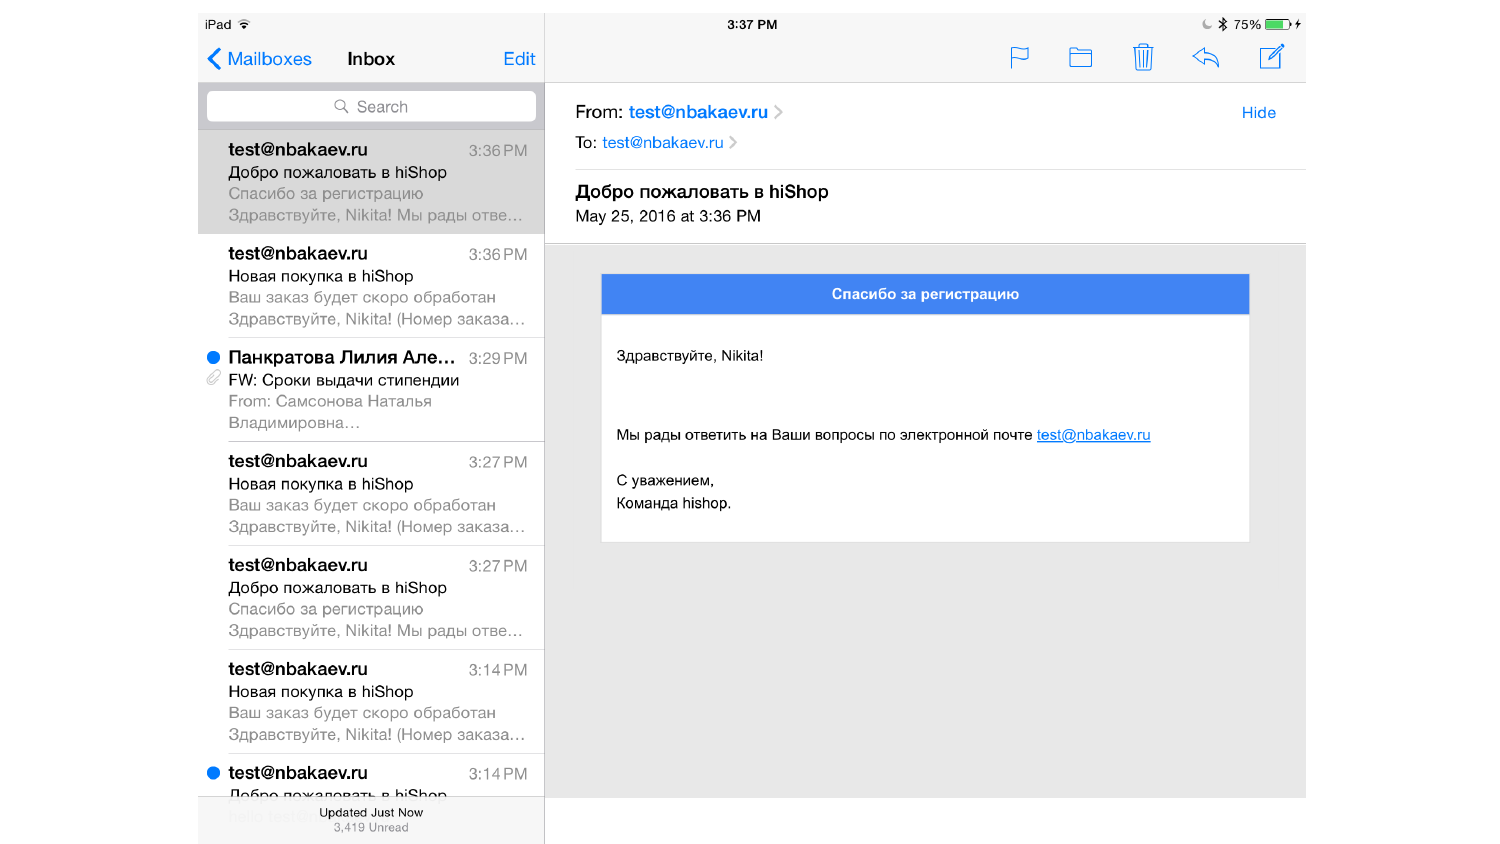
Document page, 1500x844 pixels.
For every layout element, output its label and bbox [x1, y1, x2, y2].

picture [197, 12, 1306, 844]
